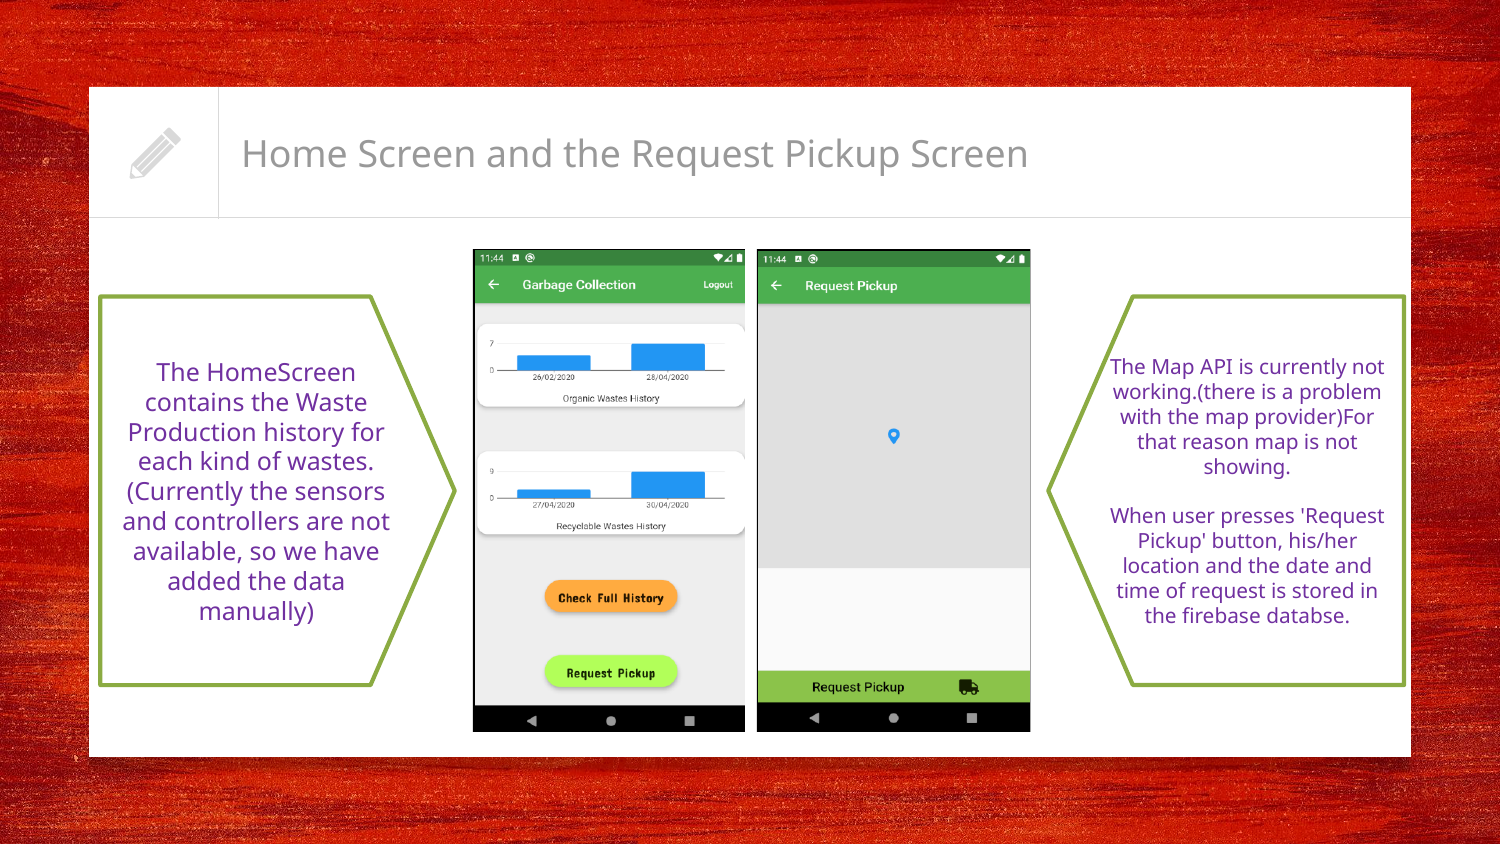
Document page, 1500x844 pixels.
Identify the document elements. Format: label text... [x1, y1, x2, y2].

picture [472, 249, 746, 732]
text_box The HomeScreen contains the Waste Production history for each kind of wastes. (Currently the sensors and controllers are not available, so we have added the data manually) [98, 294, 457, 688]
slide_number [705, 756, 795, 844]
text_box The Map API is currently not working.(there is a problem with the map provider)For that reason map is not showing. When user presses 'Request Pickup' button, his/her location and the date and time of request is stored in the firebase databse. [1046, 294, 1407, 688]
picture [756, 249, 1031, 732]
title Home Screen and the Request Pickup Screen [226, 86, 1330, 218]
picture [0, 0, 1500, 844]
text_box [129, 127, 182, 180]
